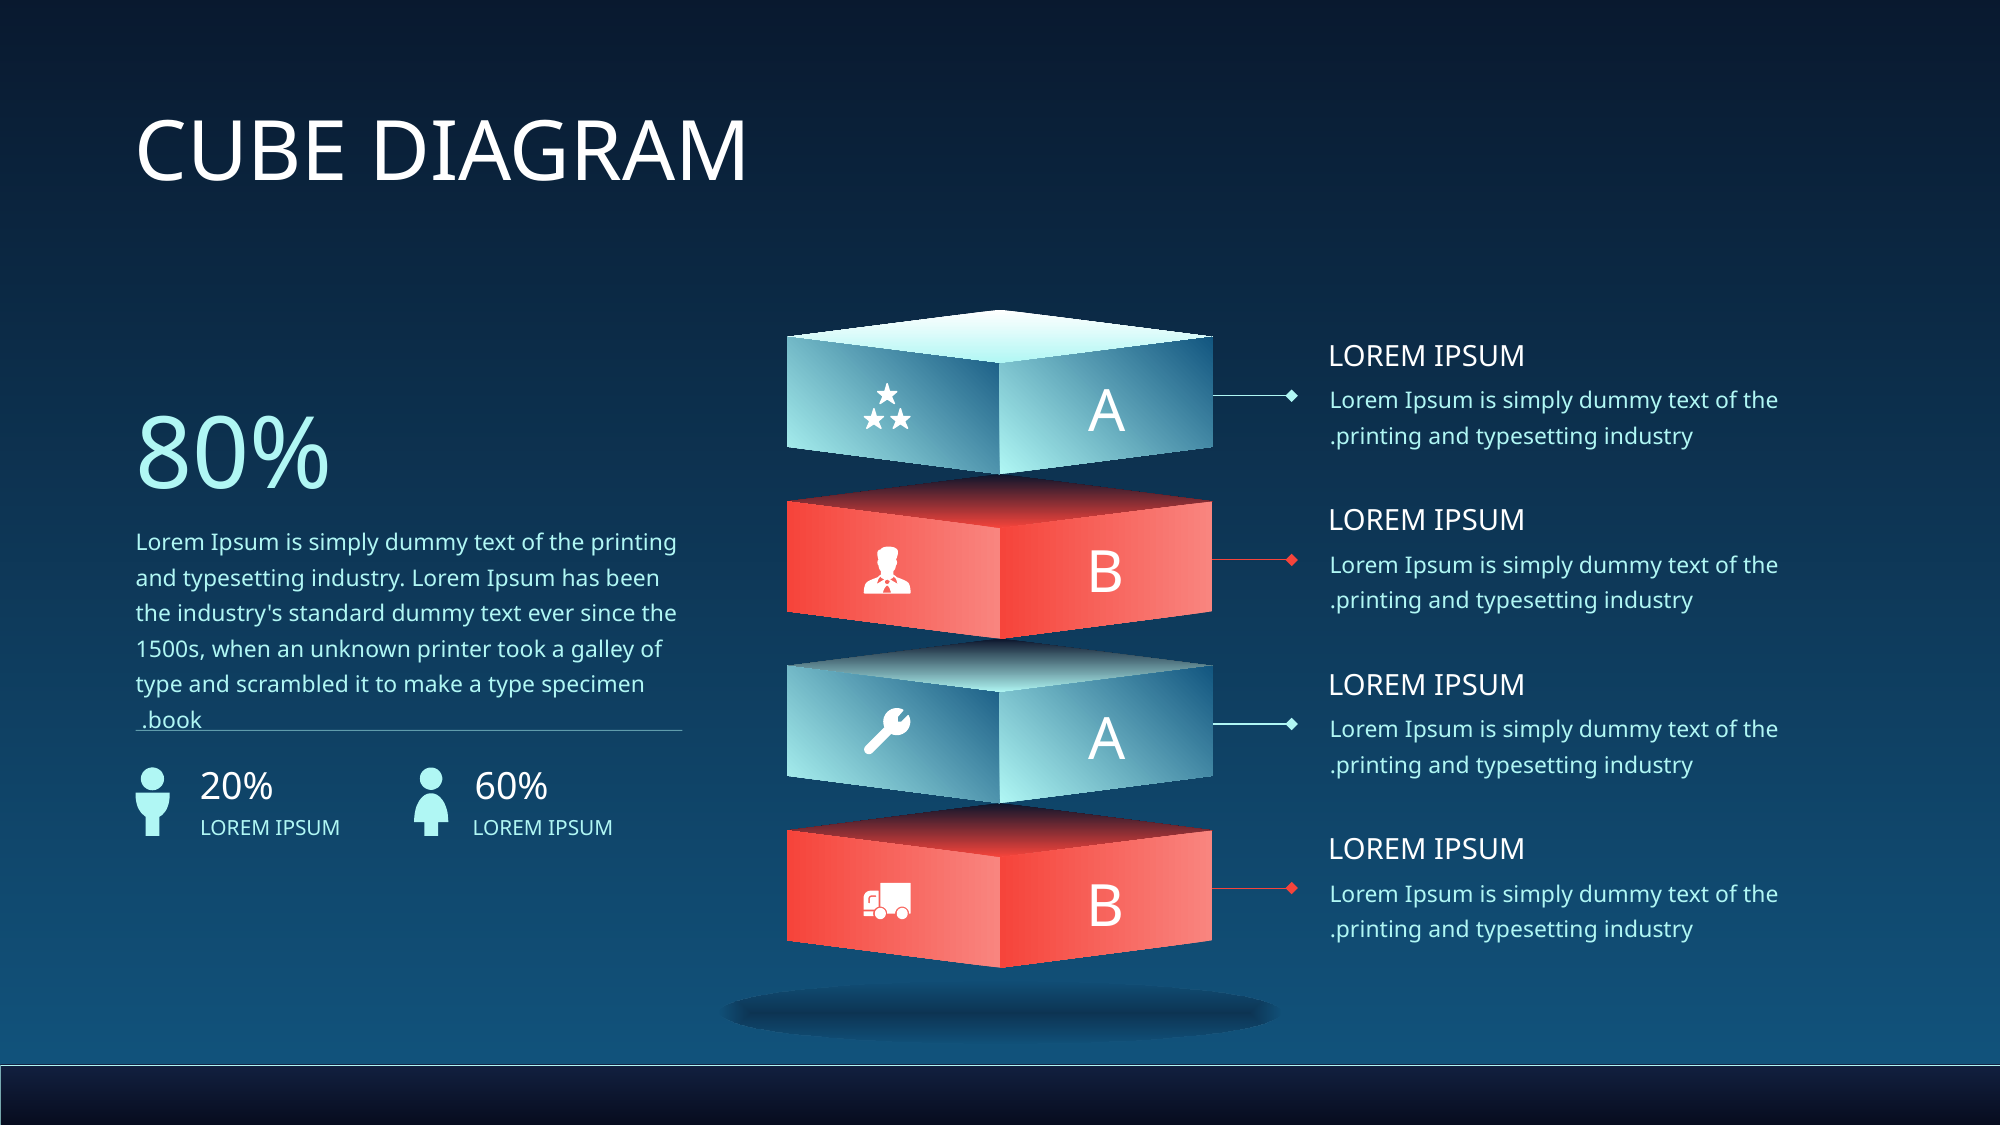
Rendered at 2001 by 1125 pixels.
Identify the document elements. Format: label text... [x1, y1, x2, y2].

text_box [0, 0, 2000, 1064]
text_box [1329, 665, 1850, 779]
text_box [863, 882, 911, 920]
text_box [1329, 830, 1850, 943]
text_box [787, 804, 1213, 968]
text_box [787, 475, 1213, 639]
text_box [1329, 501, 1850, 614]
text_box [135, 387, 698, 840]
text_box [0, 1064, 2000, 1125]
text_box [1329, 336, 1850, 450]
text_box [787, 639, 1213, 804]
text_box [863, 382, 911, 429]
text_box CUBE DIAGRAM [134, 97, 752, 198]
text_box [787, 309, 1213, 475]
text_box [717, 979, 1283, 1045]
